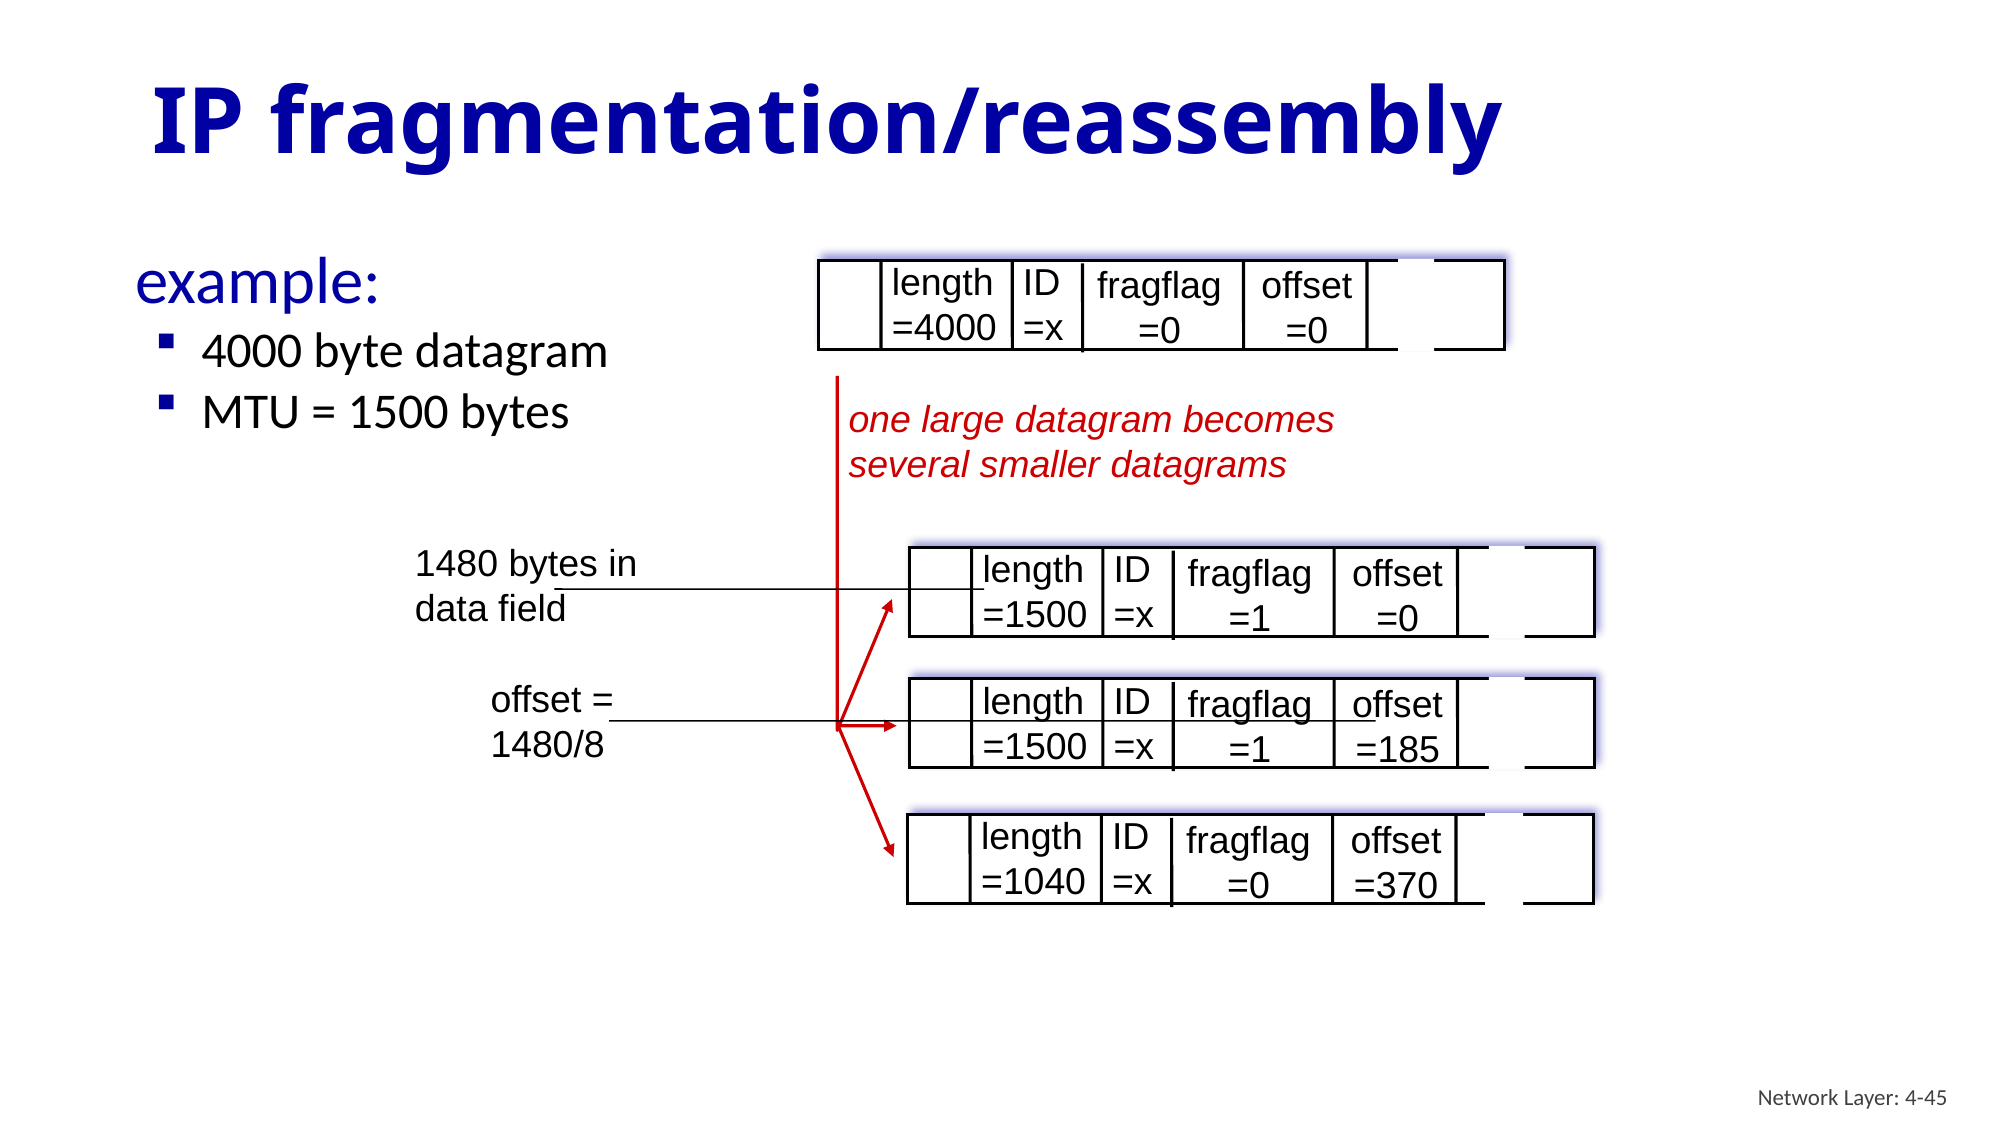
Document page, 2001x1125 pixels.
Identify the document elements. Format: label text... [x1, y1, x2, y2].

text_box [818, 250, 1505, 359]
text_box 1480 bytes in data field [400, 531, 663, 636]
text_box offset = 1480/8 [475, 667, 631, 773]
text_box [833, 375, 1596, 923]
text_box IP fragmentation/reassembly [137, 50, 1863, 198]
text_box Network Layer: 4-44 [1512, 1066, 1963, 1125]
text_box example: 4000 byte datagram MTU = 1500 bytes [120, 241, 745, 517]
